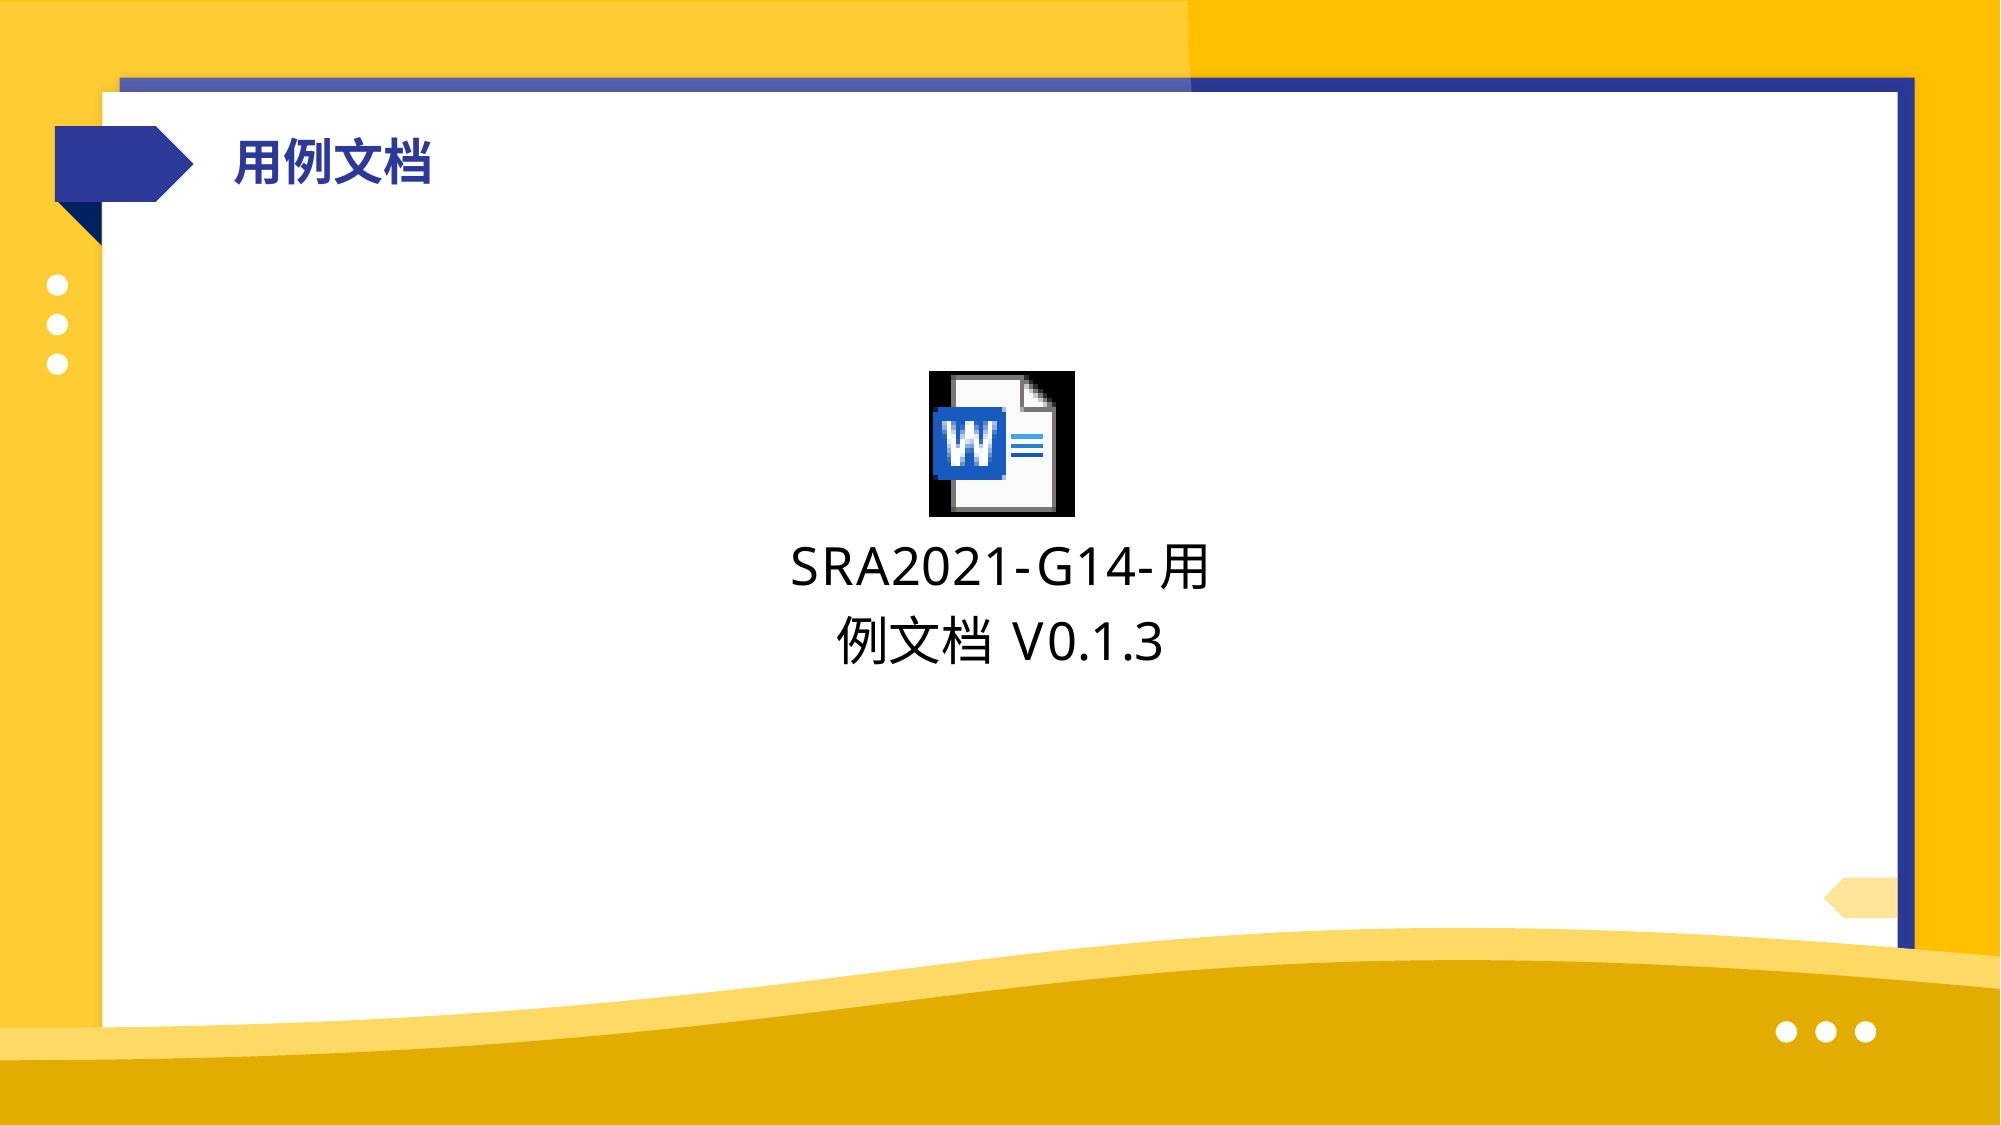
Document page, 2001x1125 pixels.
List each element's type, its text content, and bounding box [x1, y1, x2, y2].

text_box 用例文档 [218, 122, 449, 198]
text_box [788, 371, 1212, 754]
